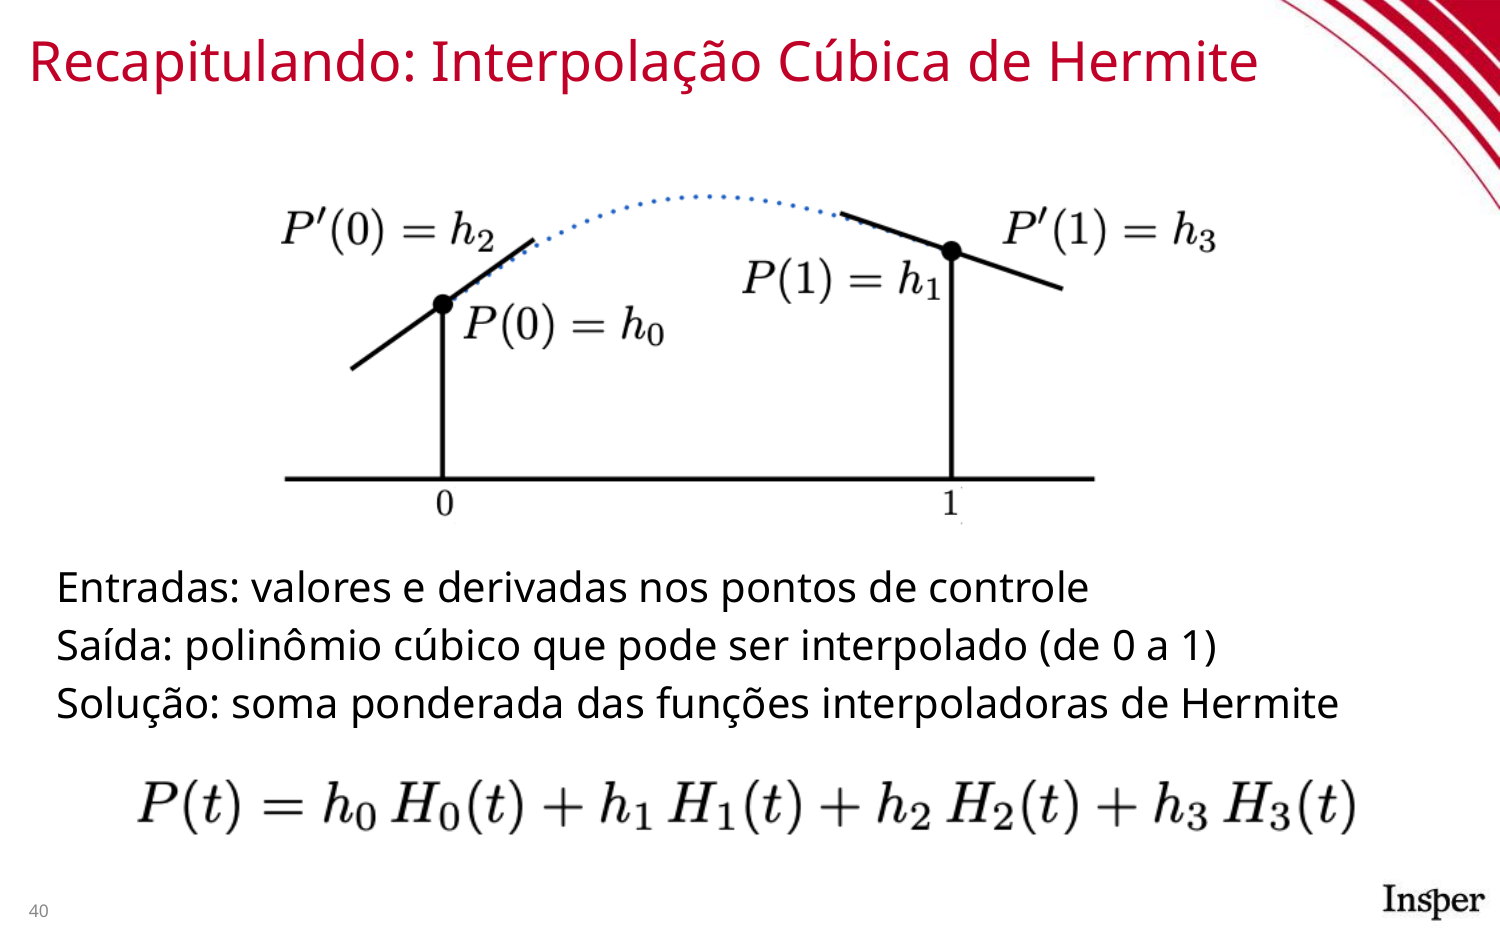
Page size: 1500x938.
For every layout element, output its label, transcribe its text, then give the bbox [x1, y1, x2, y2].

picture [228, 0, 1500, 938]
slide_number 40 [0, 887, 78, 938]
picture [121, 758, 1379, 852]
title Recapitulando: Interpolação Cúbica de Hermite [13, 18, 1397, 104]
list Entradas: valores e derivadas nos pontos de controle Saída: polinômio cúbico que pode ser interpolado (de 0 a 1) Solução: soma ponderada das funções interpoladoras de Hermite [41, 552, 1447, 876]
